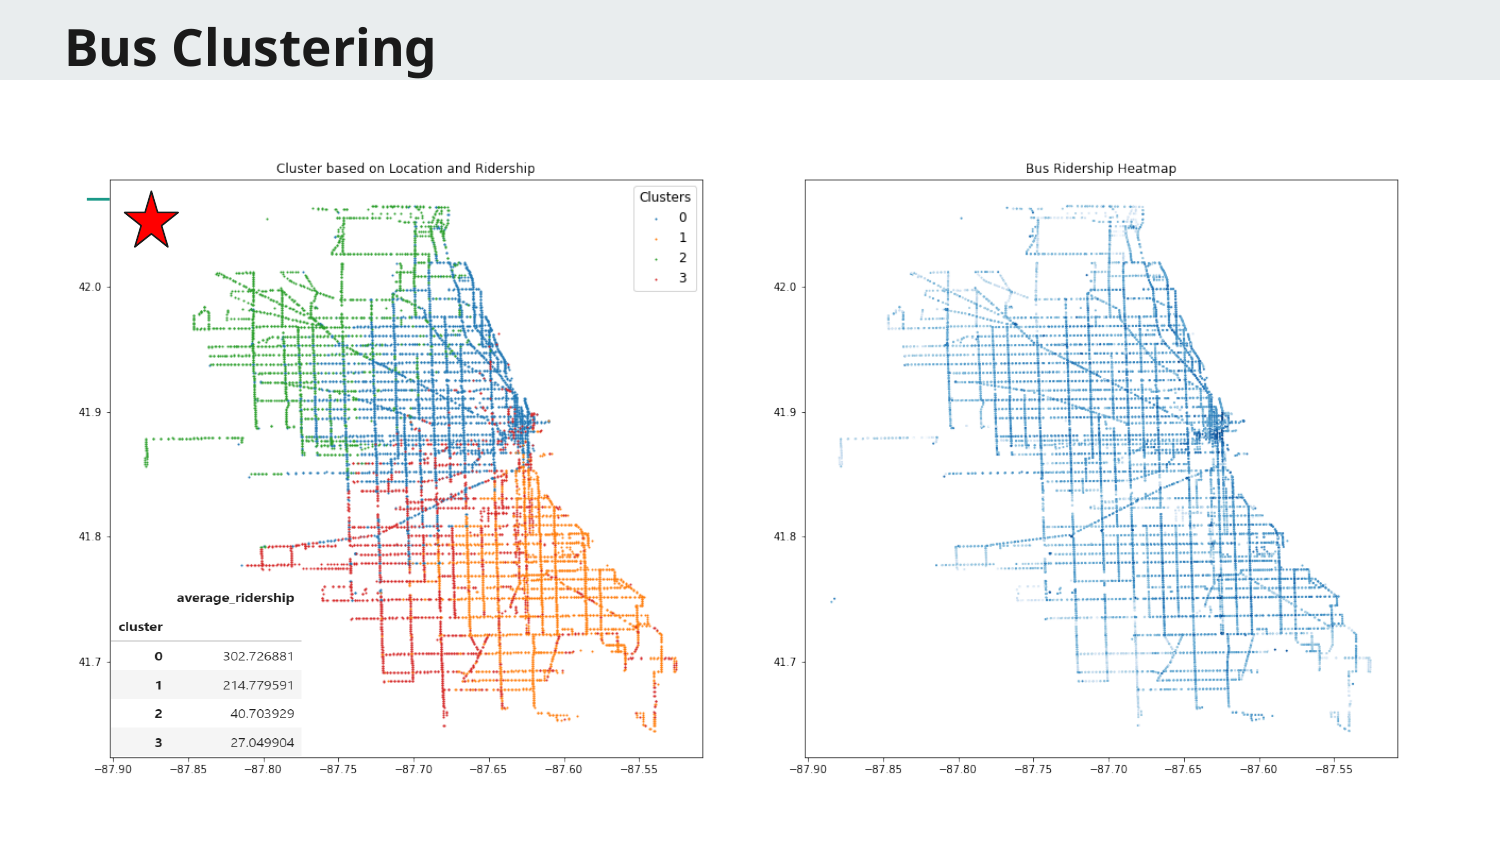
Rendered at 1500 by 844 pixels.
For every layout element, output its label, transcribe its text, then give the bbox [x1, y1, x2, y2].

title Bus Clustering [49, 0, 456, 86]
picture [13, 88, 1475, 844]
